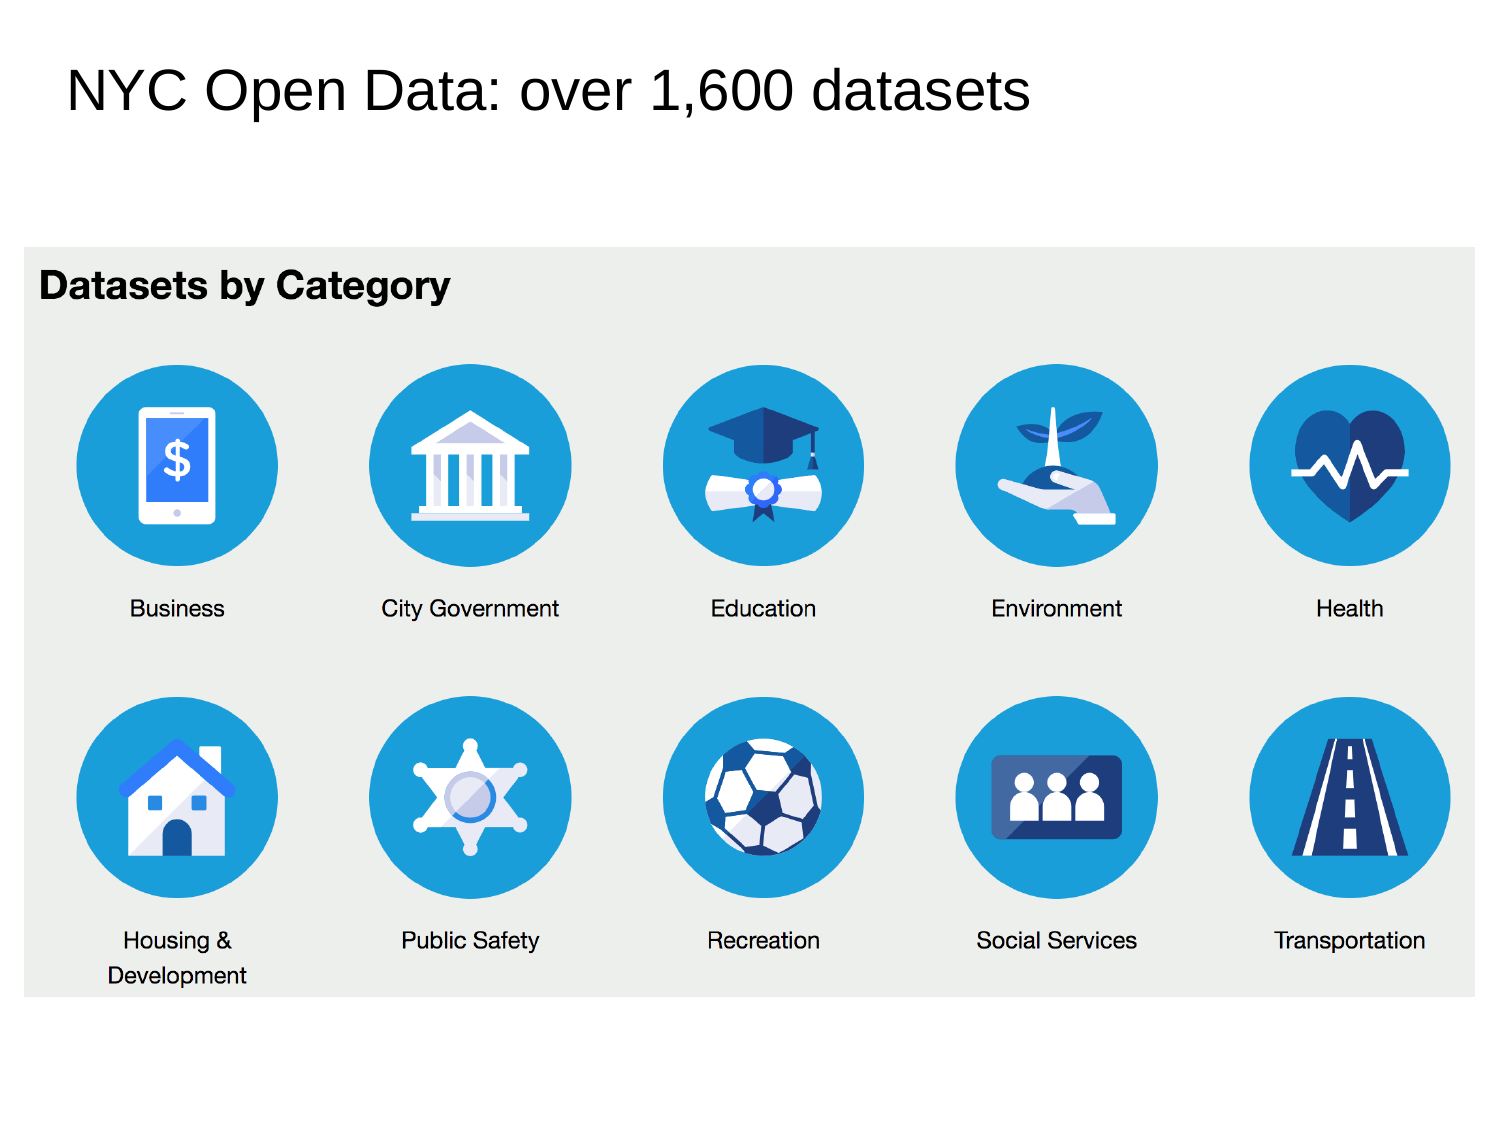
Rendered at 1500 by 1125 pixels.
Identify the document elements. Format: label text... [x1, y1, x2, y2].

title NYC Open Data: over 1,600 datasets [51, 37, 1449, 163]
picture [24, 247, 1476, 997]
